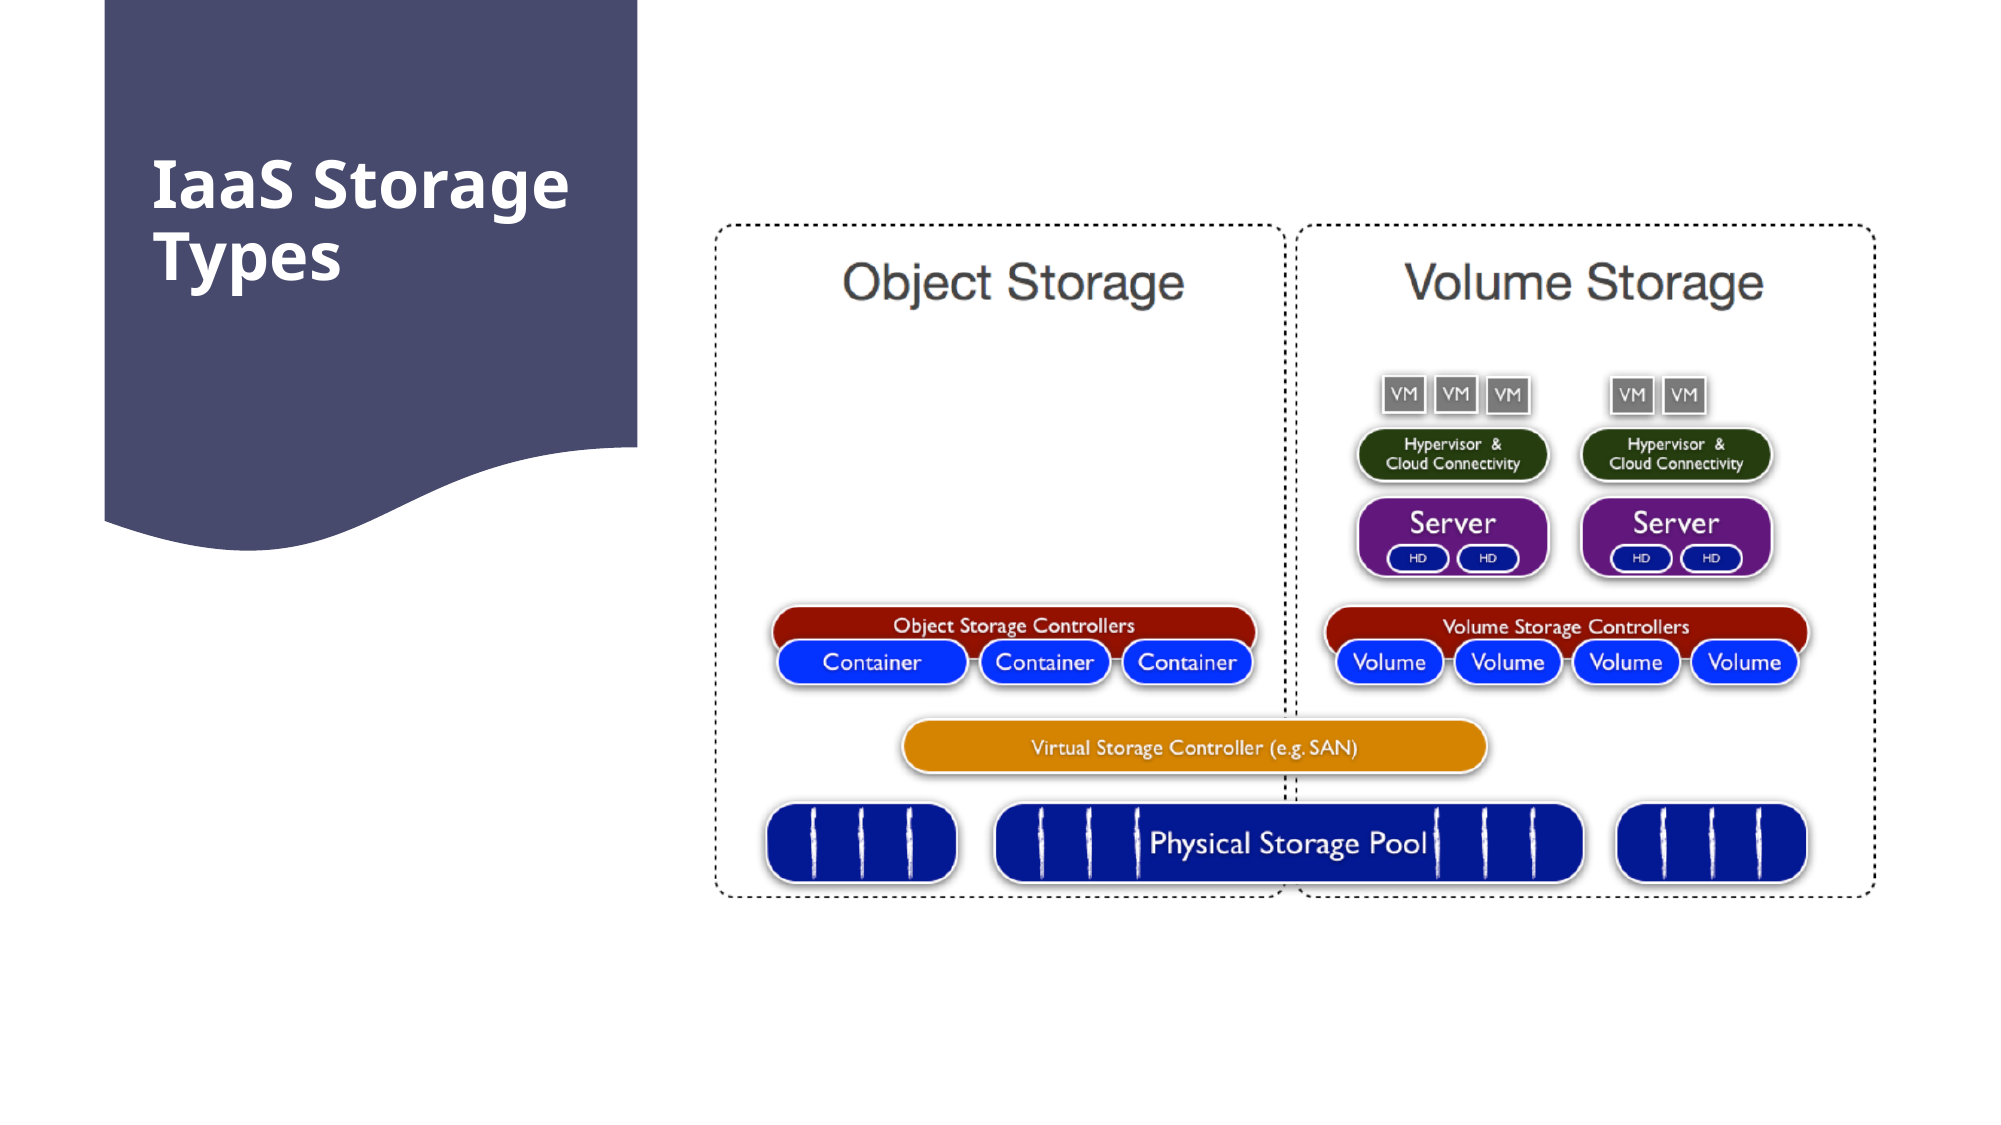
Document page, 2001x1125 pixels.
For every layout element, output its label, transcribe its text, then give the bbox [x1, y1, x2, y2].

text_box [103, 0, 639, 552]
picture [690, 208, 1896, 917]
title IaaS Storage Types [137, 28, 604, 417]
